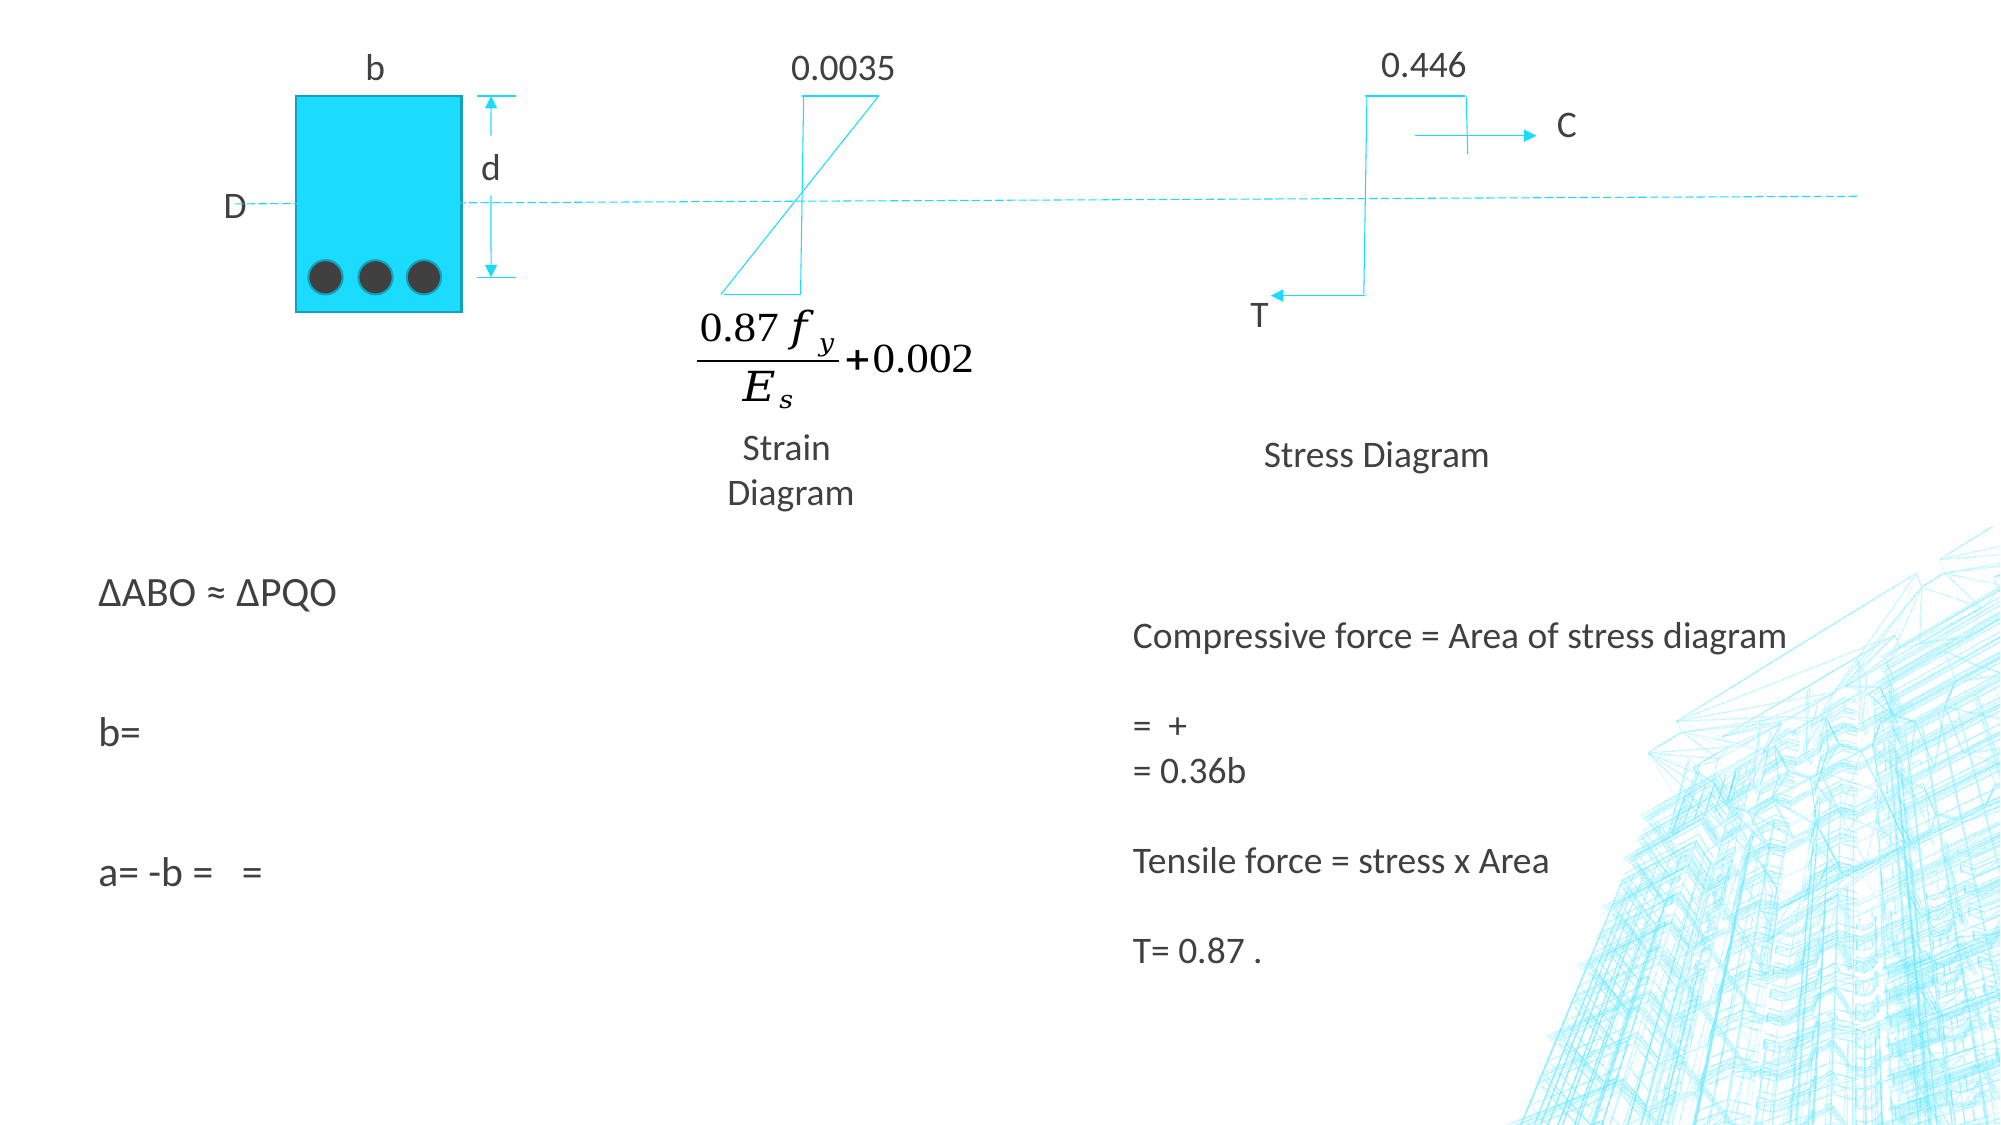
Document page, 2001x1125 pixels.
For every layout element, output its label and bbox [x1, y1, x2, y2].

text_box [208, 32, 1859, 522]
picture [0, 0, 2001, 1125]
